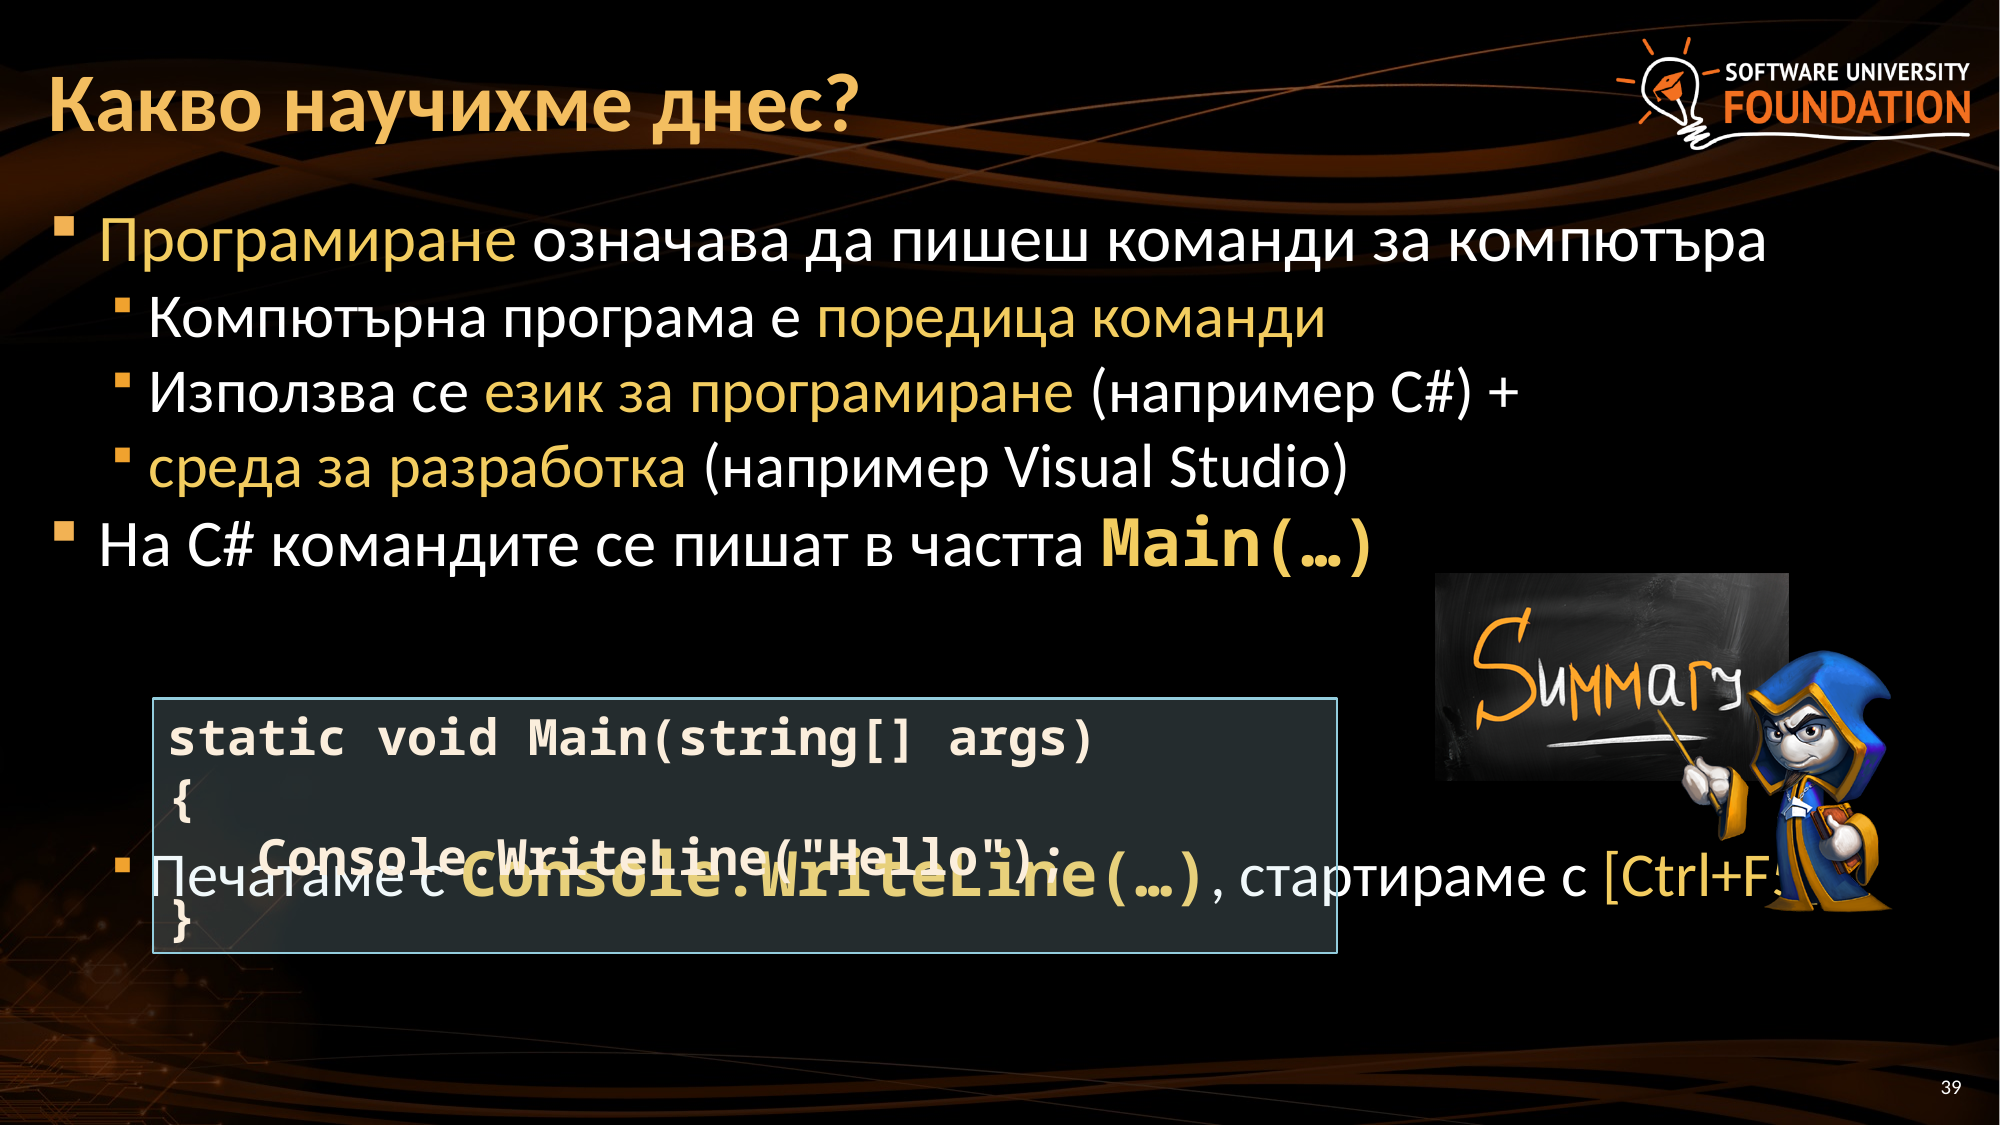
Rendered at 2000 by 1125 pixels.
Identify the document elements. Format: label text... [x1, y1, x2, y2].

text_box static void Main(string[] args) { Console.WriteLine("Hello"); } [153, 698, 1338, 954]
picture [0, 0, 2000, 1125]
text_box Програмиране означава да пишеш команди за компютъра Компютърна програма е поредица команди Използва се език за програмиране (например C#) + среда за разработка (например Visual Studio) На C# командите се пишат в частта Main(…) Печатаме с Console.WriteLine(…), стартираме с [Ctrl+F5] [31, 188, 1968, 1103]
text_box Какво научихме днес? [30, 6, 1602, 189]
